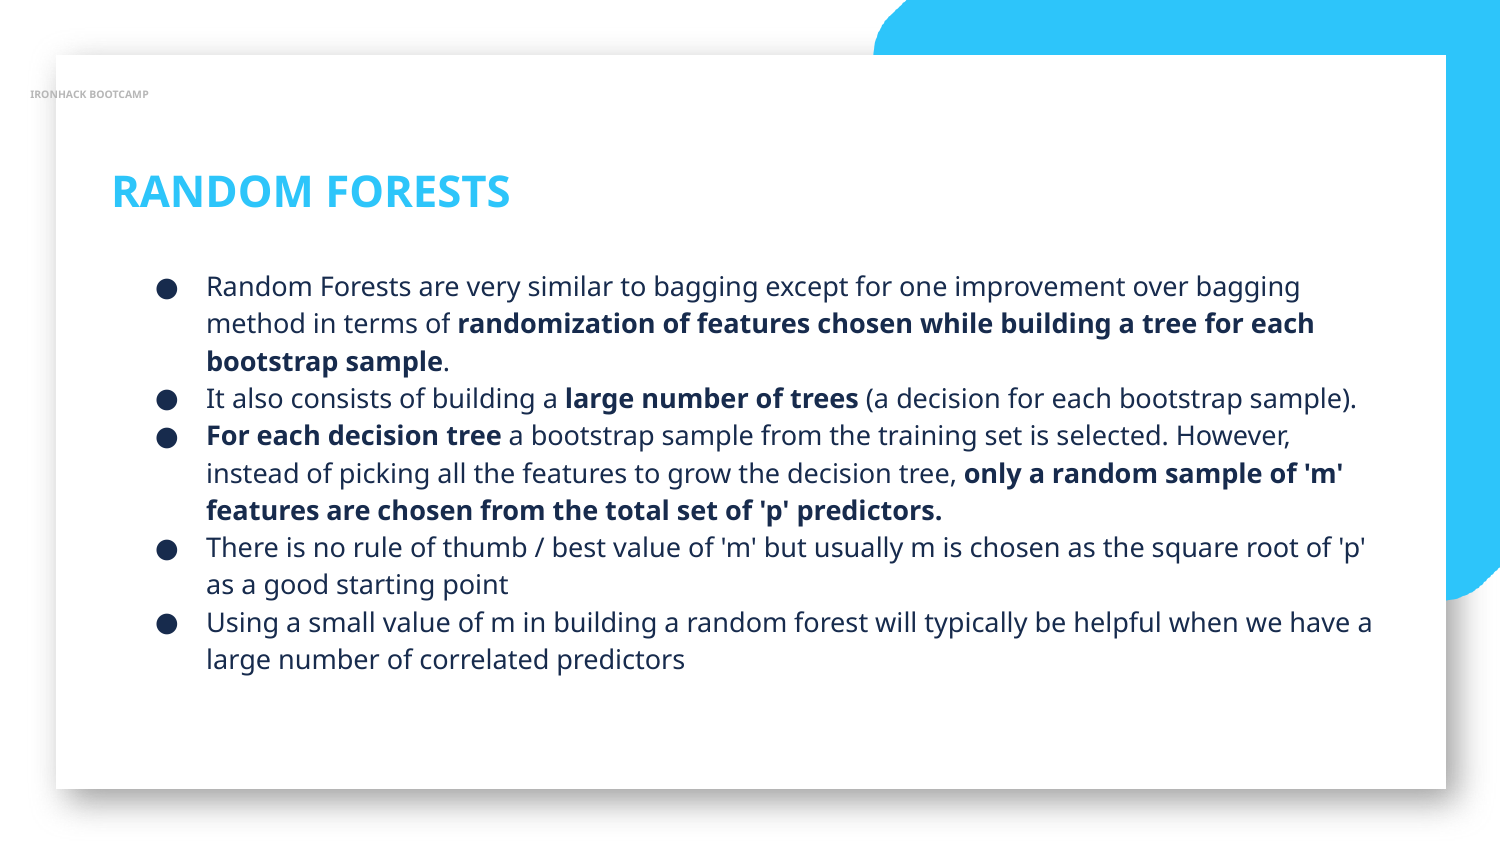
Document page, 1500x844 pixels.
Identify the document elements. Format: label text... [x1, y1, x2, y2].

text_box Random Forests are very similar to bagging except for one improvement over bagging method in terms of randomization of features chosen while building a tree for each bootstrap sample. It also consists of building a large number of trees (a decision for each bootstrap sample). For each decision tree a bootstrap sample from the training set is selected. However, instead of picking all the features to grow the decision tree, only a random sample of 'm' features are chosen from the total set of 'p' predictors. There is no rule of thumb / best value of 'm' but usually m is chosen as the square root of 'p' as a good starting point Using a small value of m in building a random forest will typically be helpful when we have a large number of correlated predictors [115, 249, 1389, 733]
text_box IRONHACK BOOTCAMP [15, 71, 354, 108]
text_box RANDOM FORESTS [96, 149, 1417, 266]
picture [0, 0, 1500, 844]
